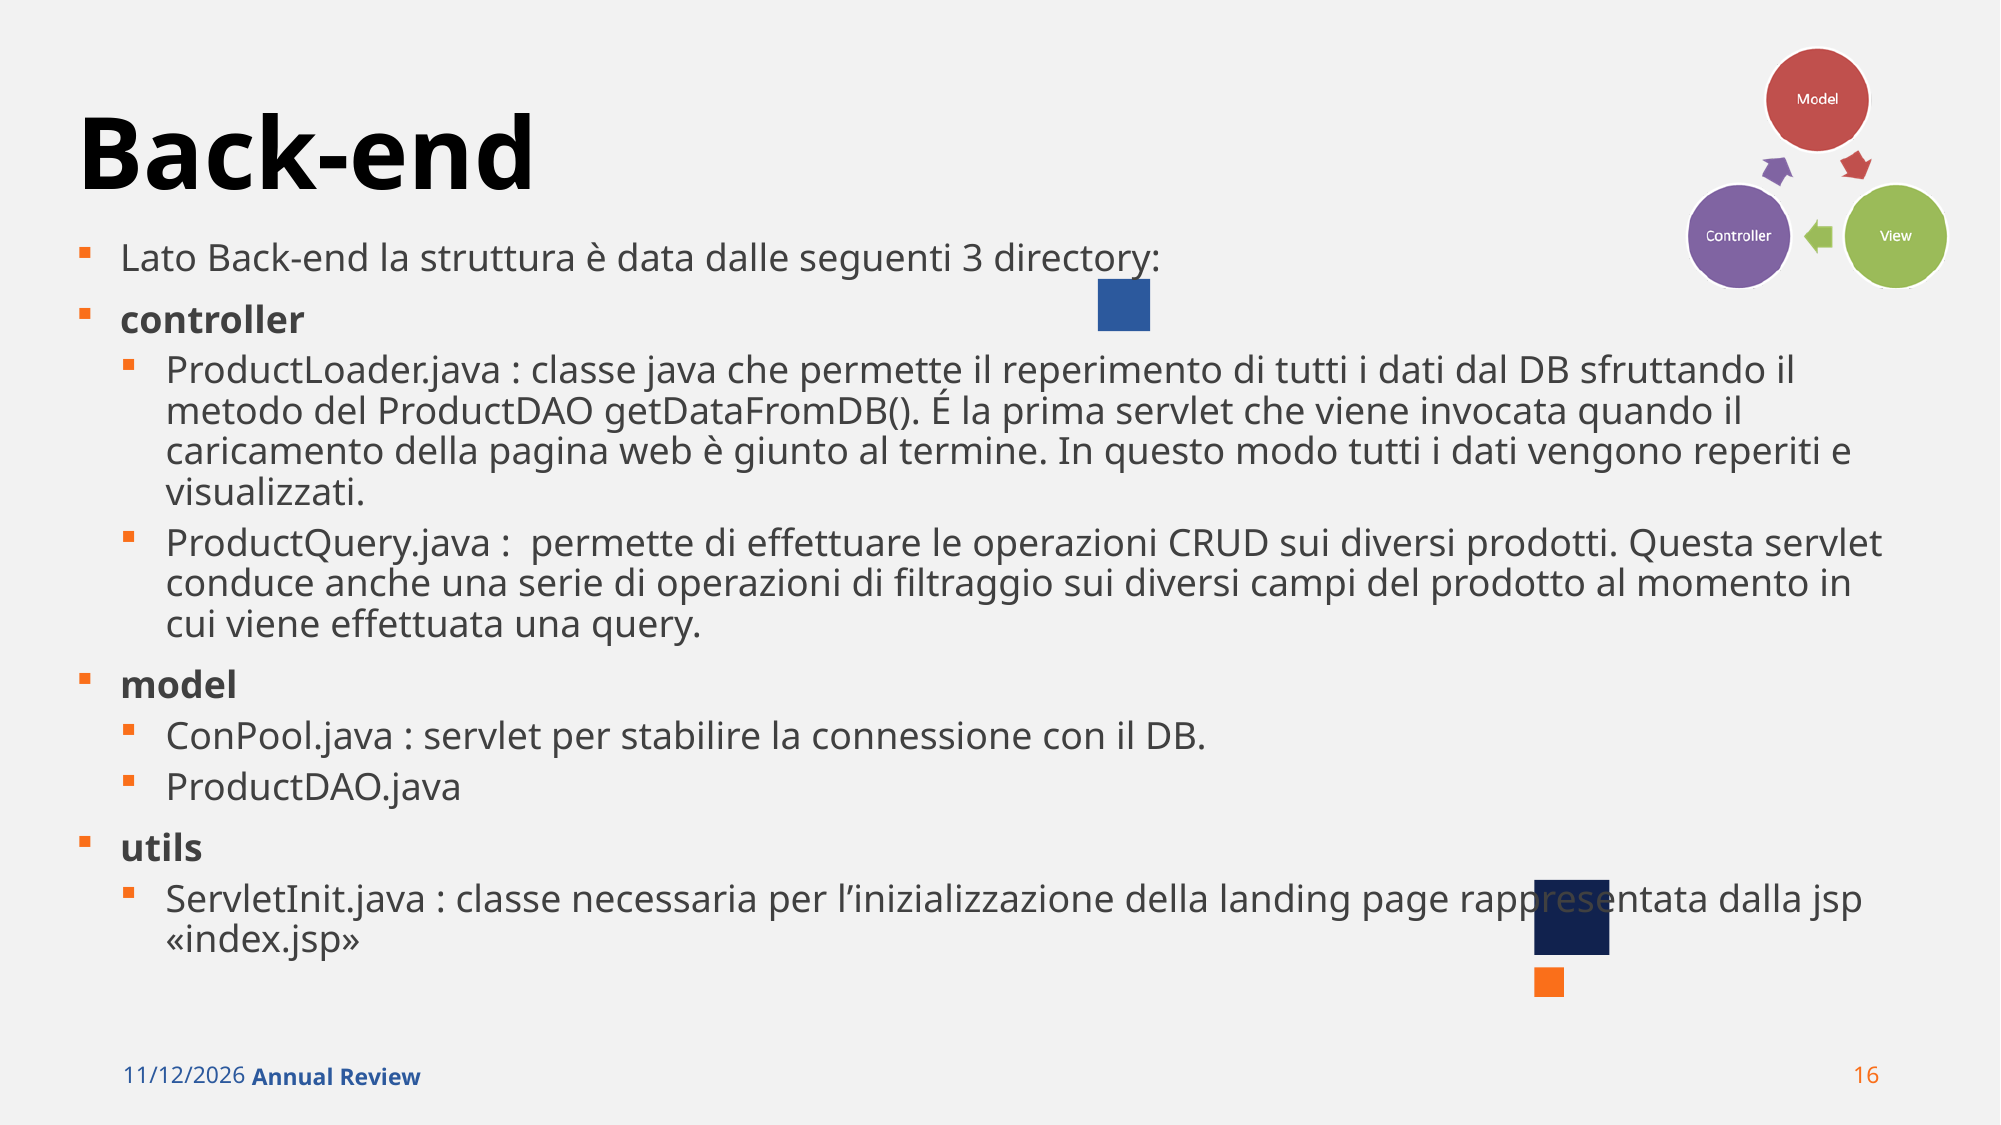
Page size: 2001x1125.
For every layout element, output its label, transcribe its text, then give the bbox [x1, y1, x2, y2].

list Lato Back-end la struttura è data dalle seguenti 3 directory: controller ProductLoader.java : classe java che permette il reperimento di tutti i dati dal DB sfruttando il metodo del ProductDAO getDataFromDB(). É la prima servlet che viene invocata quando il caricamento della pagina web è giunto al termine. In questo modo tutti i dati vengono reperiti e visualizzati. ProductQuery.java : permette di effettuare le operazioni CRUD sui diversi prodotti. Questa servlet conduce anche una serie di operazioni di filtraggio sui diversi campi del prodotto al momento in cui viene effettuata una query. model ConPool.java : servlet per stabilire la connessione con il DB. ProductDAO.java utils ServletInit.java : classe necessaria per l’inizializzazione della landing page rappresentata dalla jsp «index.jsp» [61, 232, 1911, 1009]
picture [1544, 46, 2000, 289]
title Back-end [61, 95, 763, 232]
